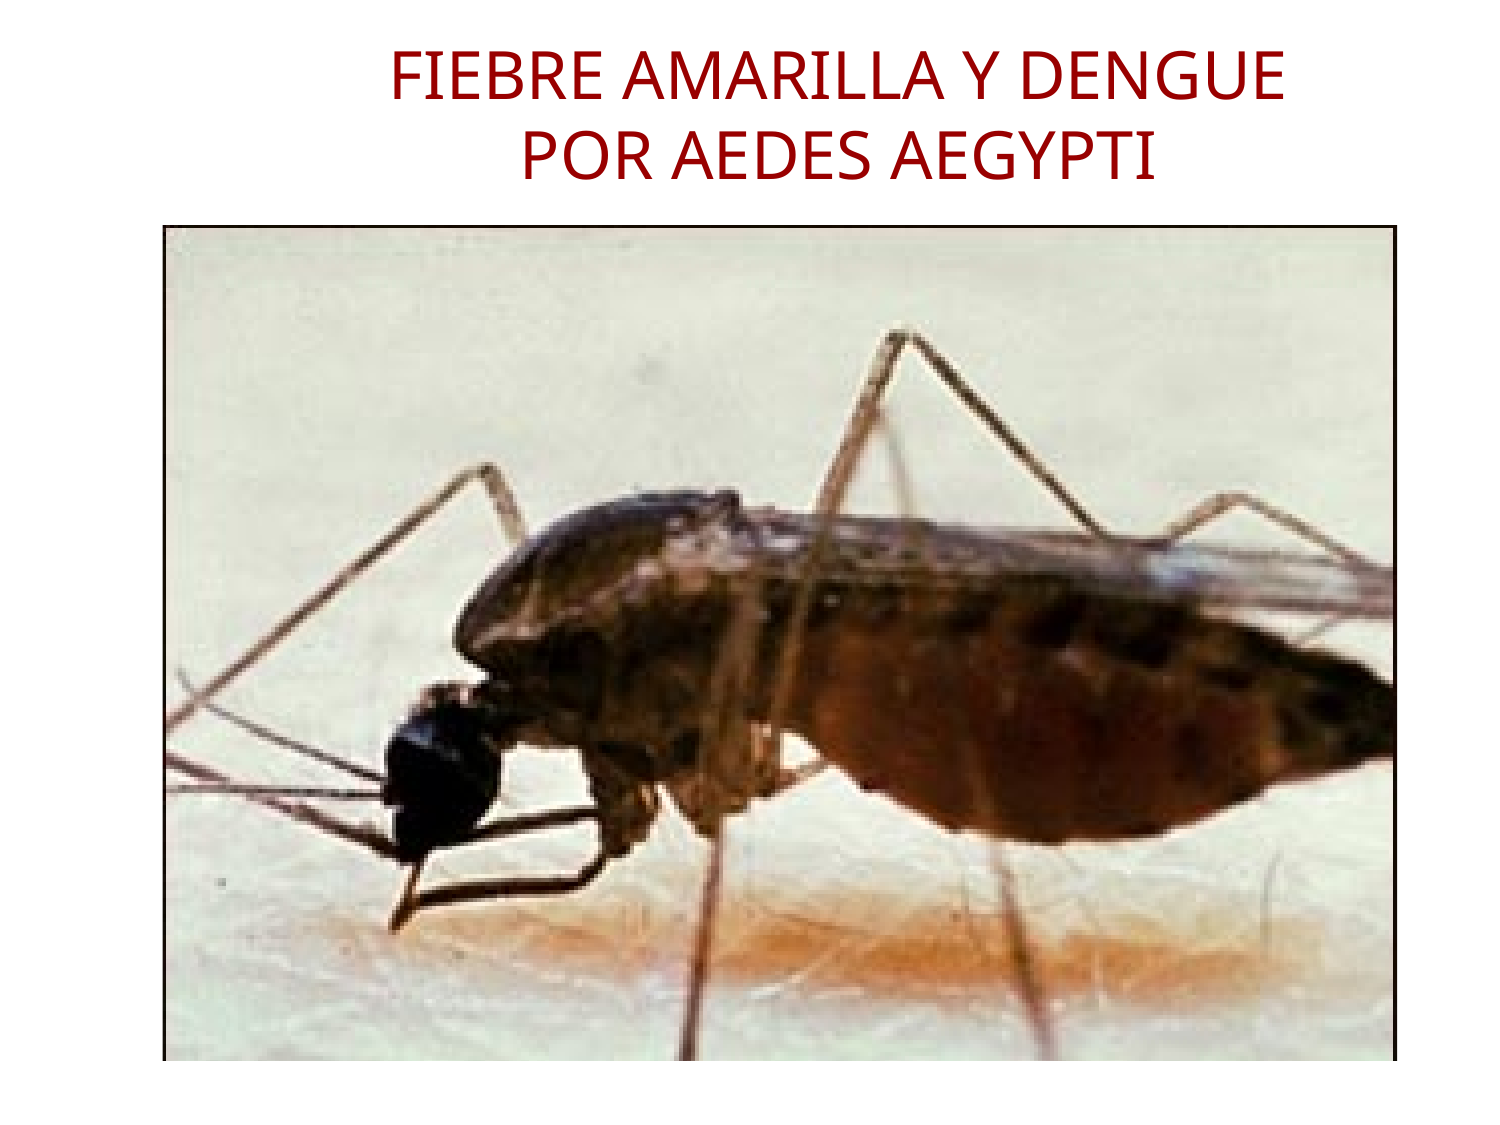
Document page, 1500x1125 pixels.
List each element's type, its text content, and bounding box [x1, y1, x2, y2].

picture [162, 224, 1398, 1061]
title FIEBRE AMARILLA Y DENGUE POR AEDES AEGYPTI [196, 24, 1482, 200]
list [206, 212, 1482, 1075]
